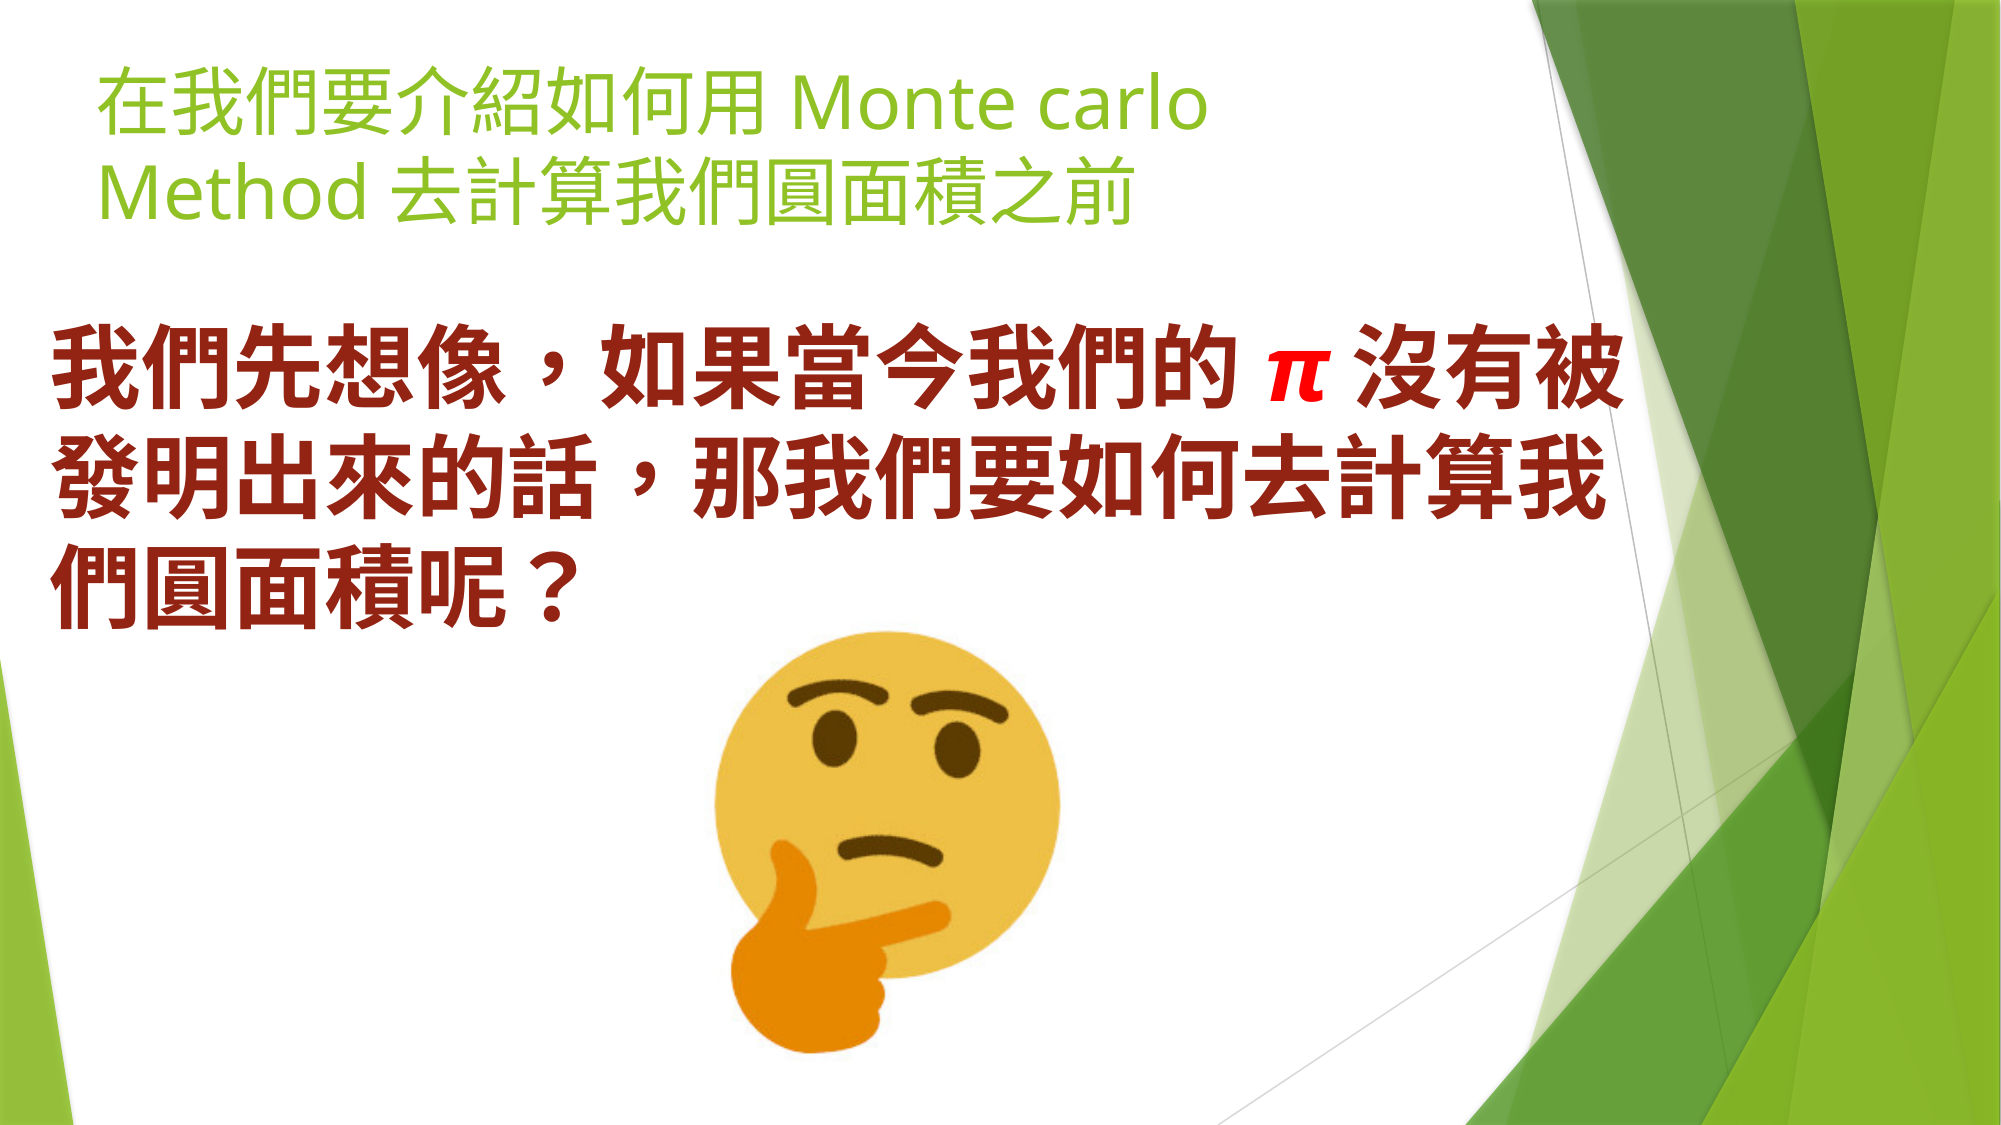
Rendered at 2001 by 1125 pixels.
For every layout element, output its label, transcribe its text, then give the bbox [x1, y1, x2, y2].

title 在我們要介紹如何用Monte carlo Method去計算我們圓面積之前 [80, 47, 1491, 265]
list 我們先想像，如果當今我們的π沒有被發明出來的話，那我們要如何去計算我們圓面積呢？ [34, 302, 1698, 497]
picture [637, 580, 1140, 1083]
